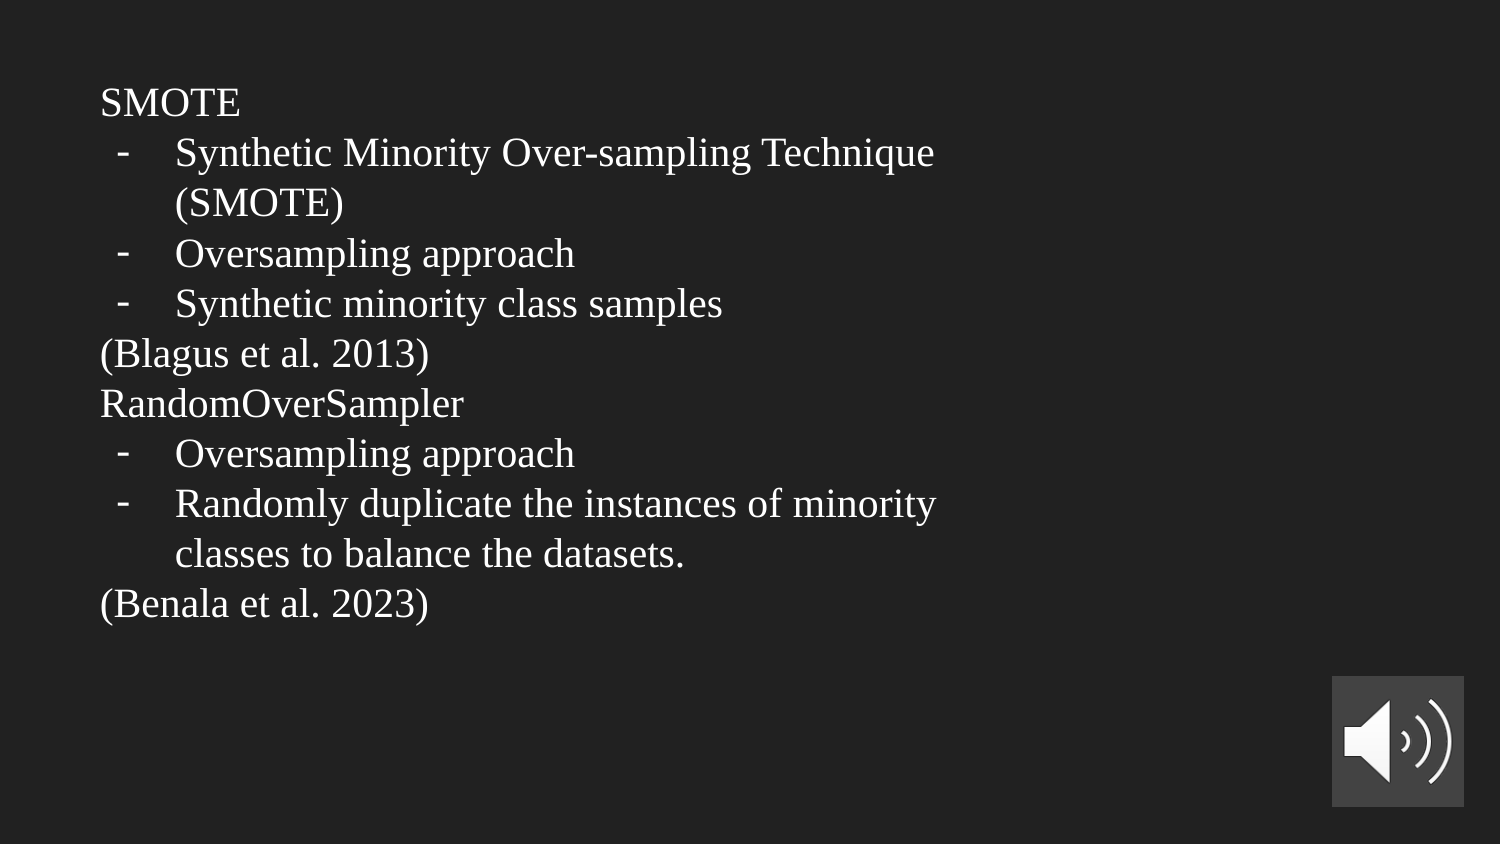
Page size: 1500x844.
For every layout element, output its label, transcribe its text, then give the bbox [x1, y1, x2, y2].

text_box SMOTE Synthetic Minority Over-sampling Technique (SMOTE) Oversampling approach Synthetic minority class samples (Blagus et al. 2013) RandomOverSampler Oversampling approach Randomly duplicate the instances of minority classes to balance the datasets. (Benala et al. 2023) [84, 60, 1018, 641]
picture [1330, 674, 1465, 809]
